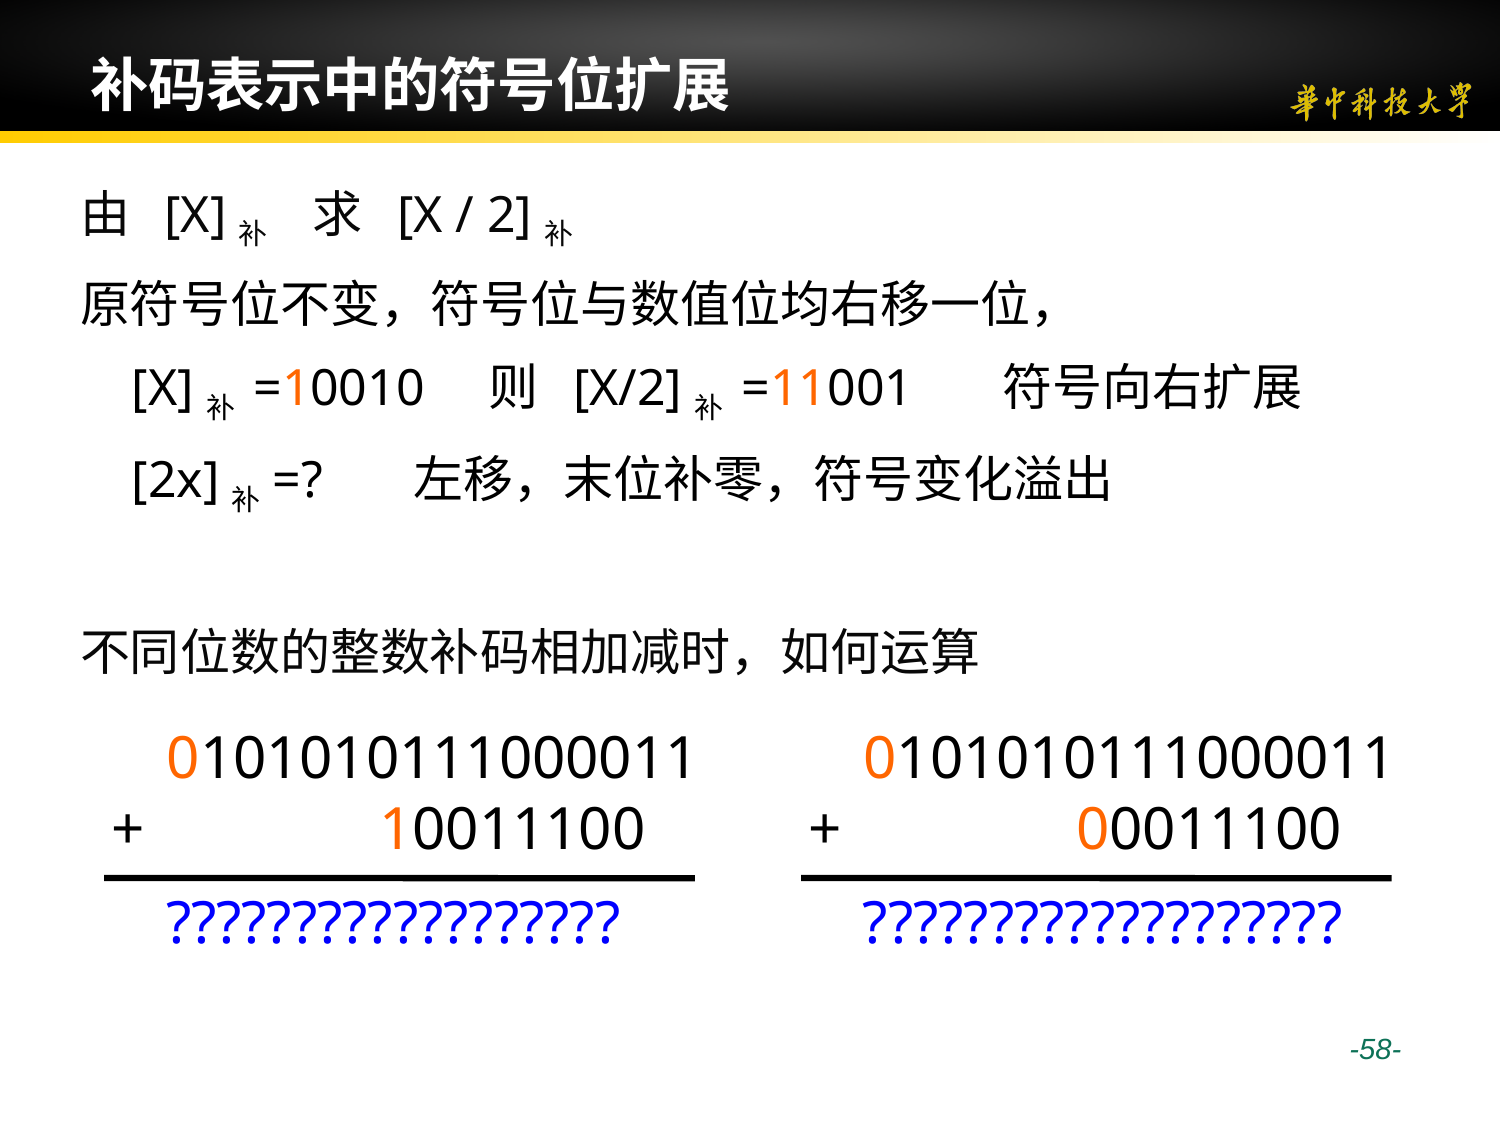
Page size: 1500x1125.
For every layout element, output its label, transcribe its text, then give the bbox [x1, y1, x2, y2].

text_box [91, 712, 766, 964]
title 补码表示中的符号位扩展 [74, 34, 1426, 131]
list 由 [X]补 求 [X / 2]补 原符号位不变，符号位与数值位均右移一位， [X]补 =10010 则 [X/2]补 =11001 符号向右扩展 [2x]补=? 左移，末位补零，符号变化溢出 不同位数的整数补码相加减时，如何运算 [64, 160, 1414, 988]
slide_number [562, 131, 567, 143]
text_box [788, 712, 1463, 964]
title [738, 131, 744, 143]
slide_number -58- [1257, 1023, 1425, 1102]
picture [0, 0, 1500, 131]
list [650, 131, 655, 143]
